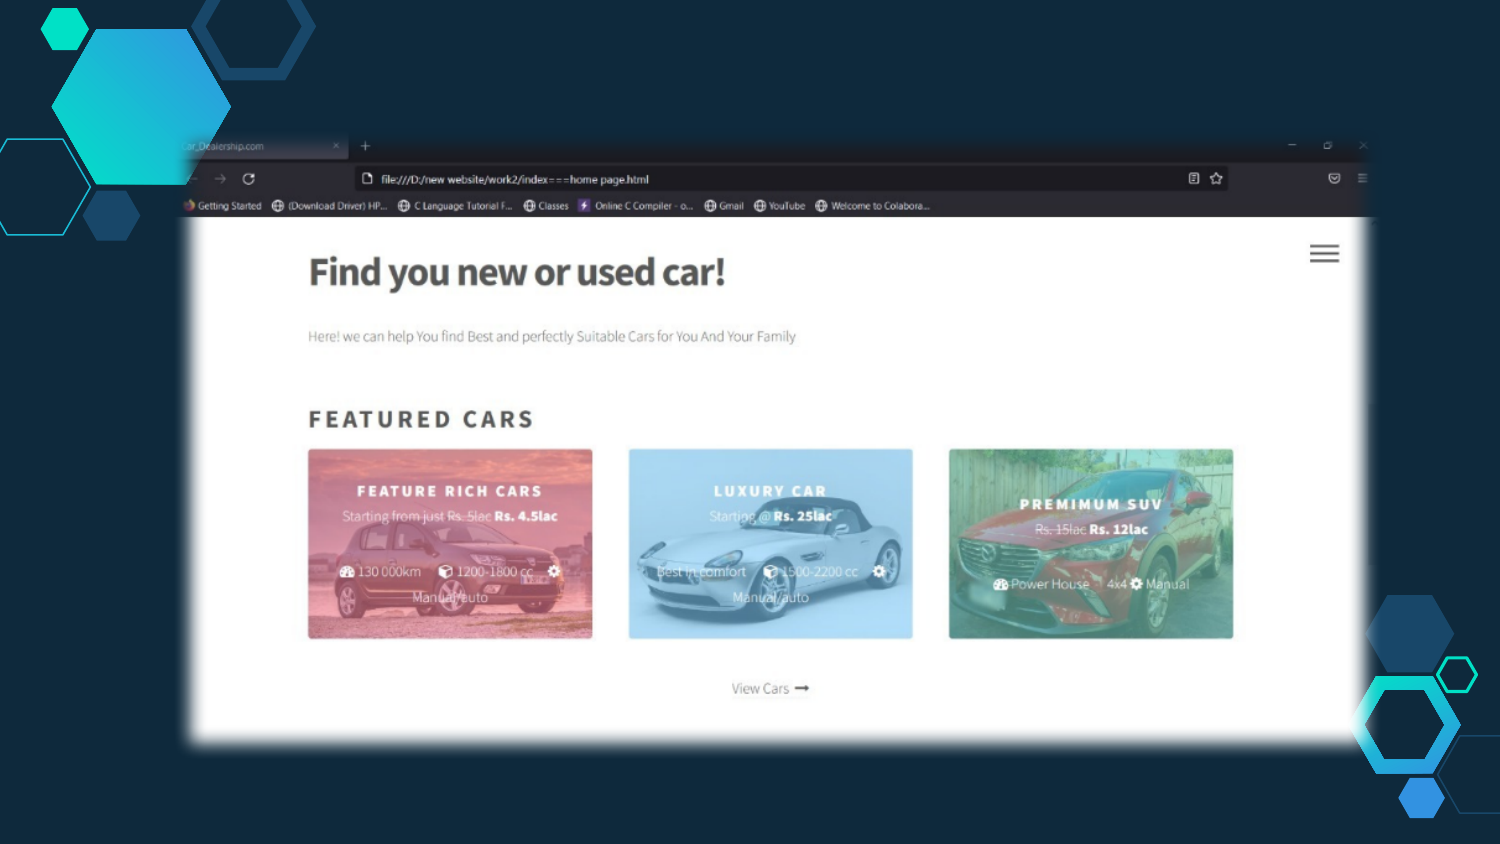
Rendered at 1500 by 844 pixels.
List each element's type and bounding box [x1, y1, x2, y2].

picture [173, 128, 1383, 762]
